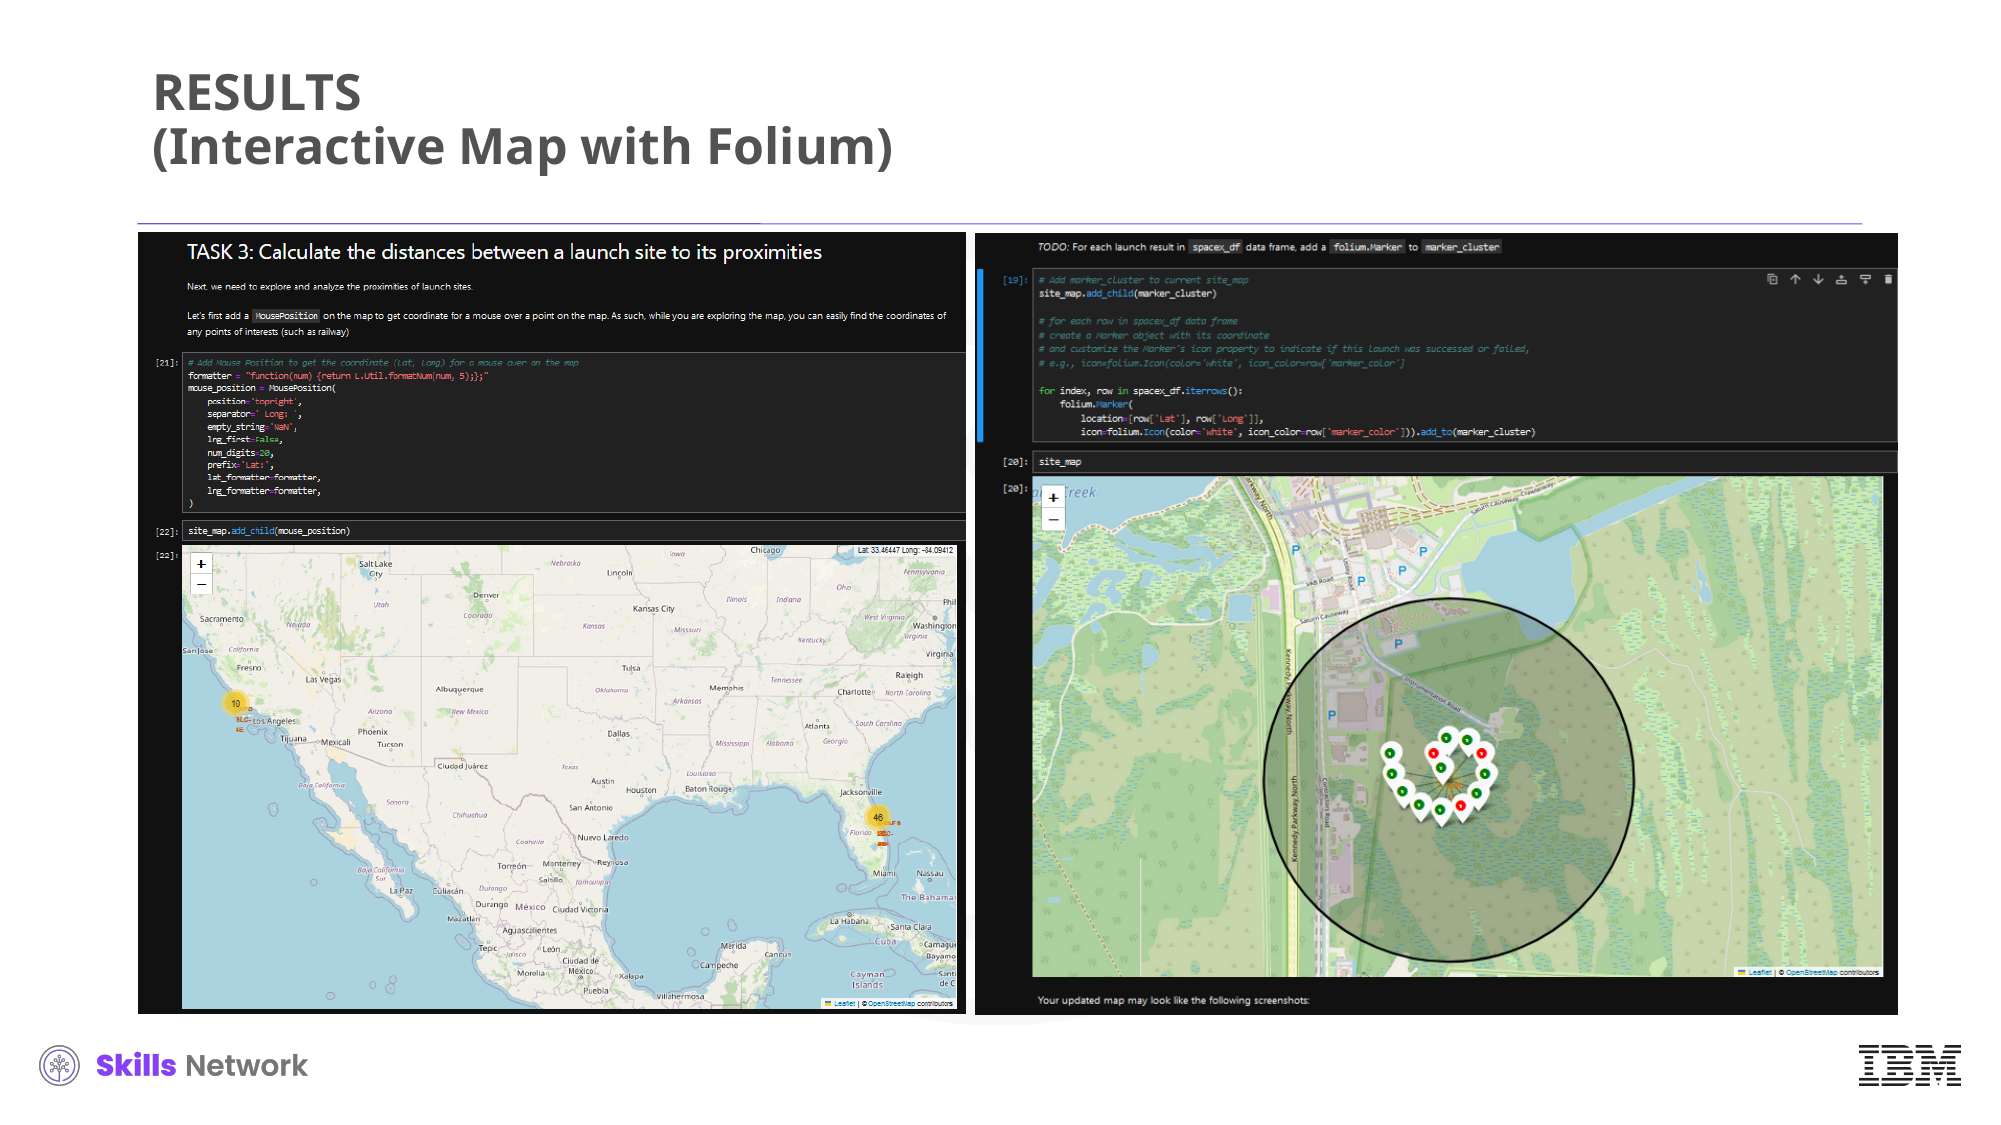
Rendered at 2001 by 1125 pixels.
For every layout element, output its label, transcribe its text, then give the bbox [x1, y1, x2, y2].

picture [1859, 1045, 1961, 1086]
text_box [966, 299, 975, 1014]
picture [39, 1045, 308, 1086]
title RESULTS (Interactive Map with Folium) [137, 59, 1863, 184]
picture [138, 232, 966, 1014]
picture [975, 233, 1898, 1015]
